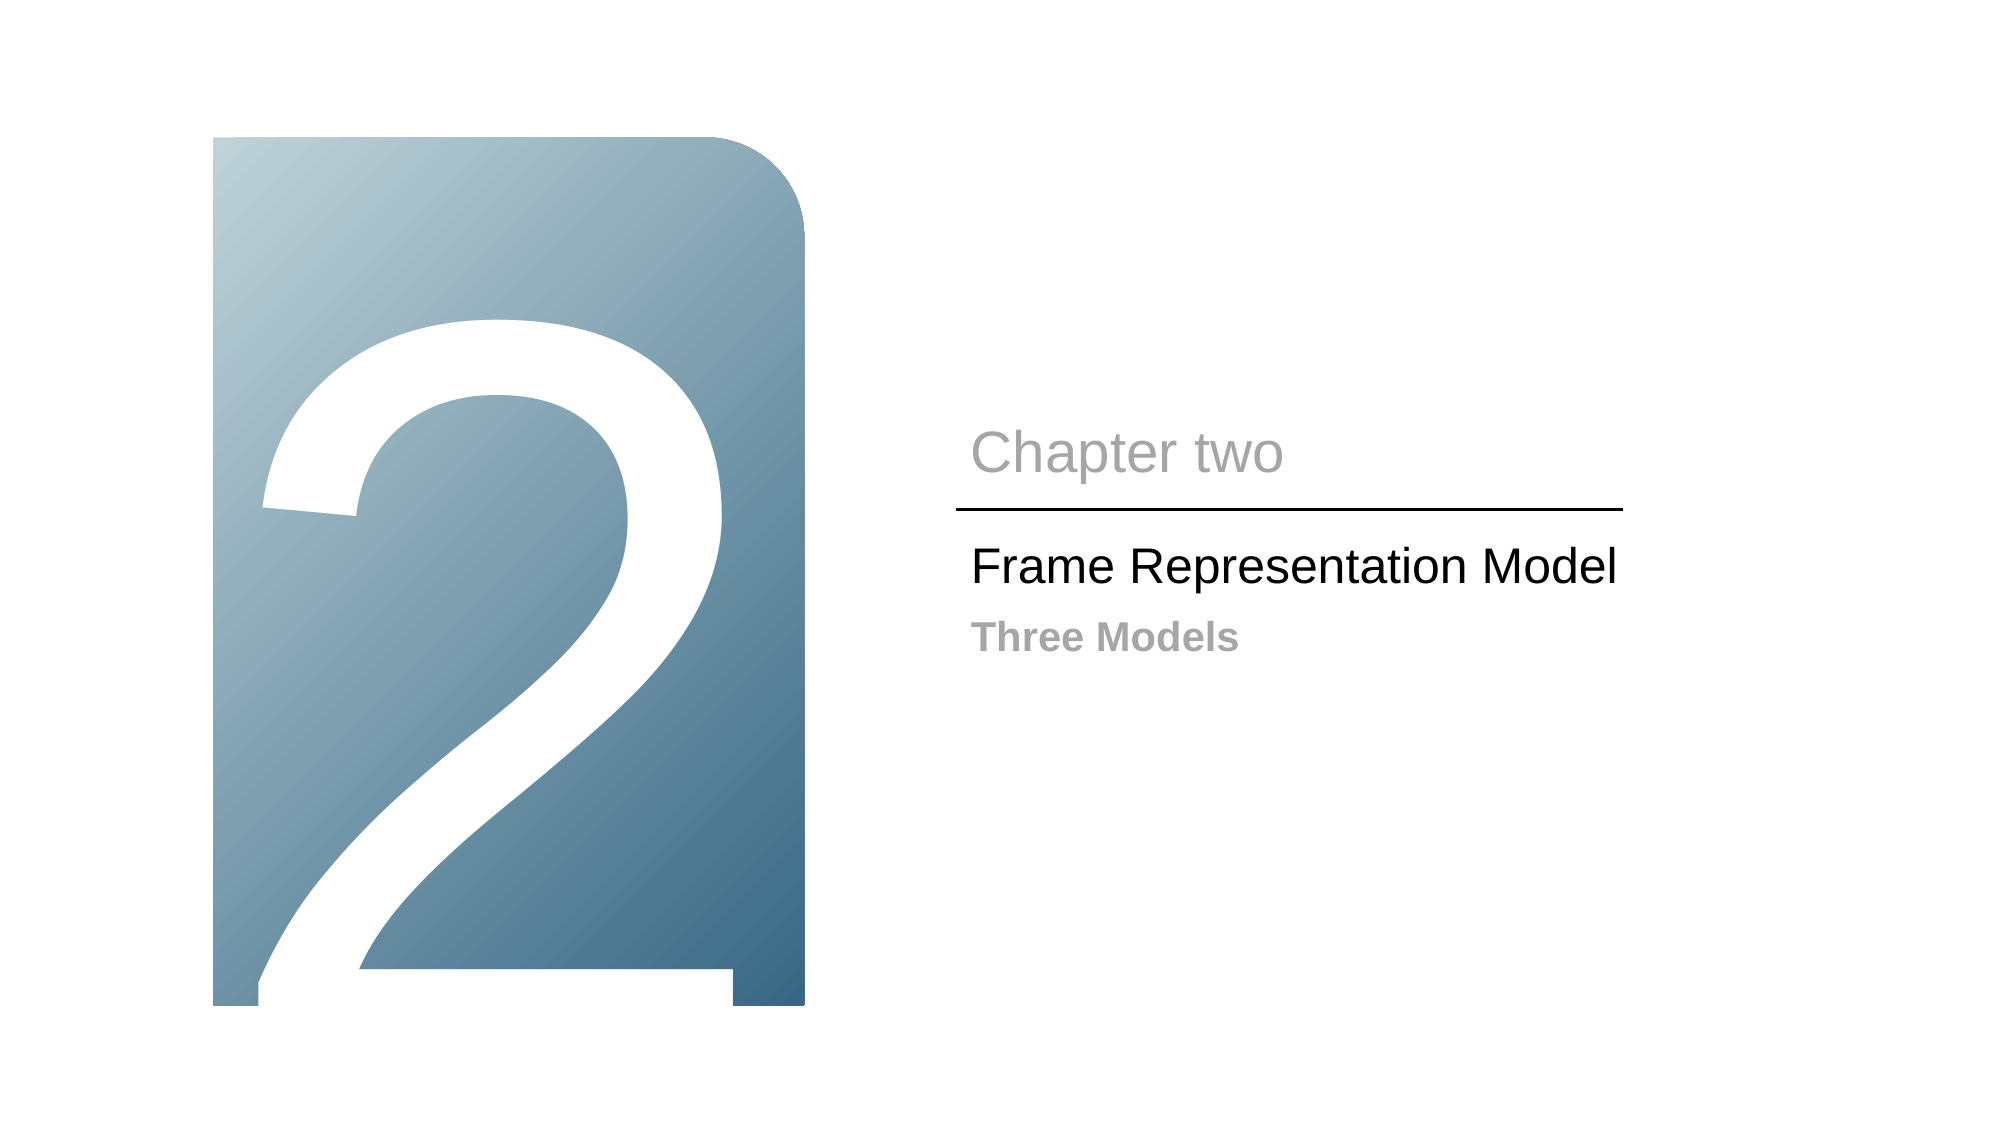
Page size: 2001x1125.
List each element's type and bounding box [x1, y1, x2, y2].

text_box [956, 406, 1644, 668]
text_box [188, 0, 805, 1125]
